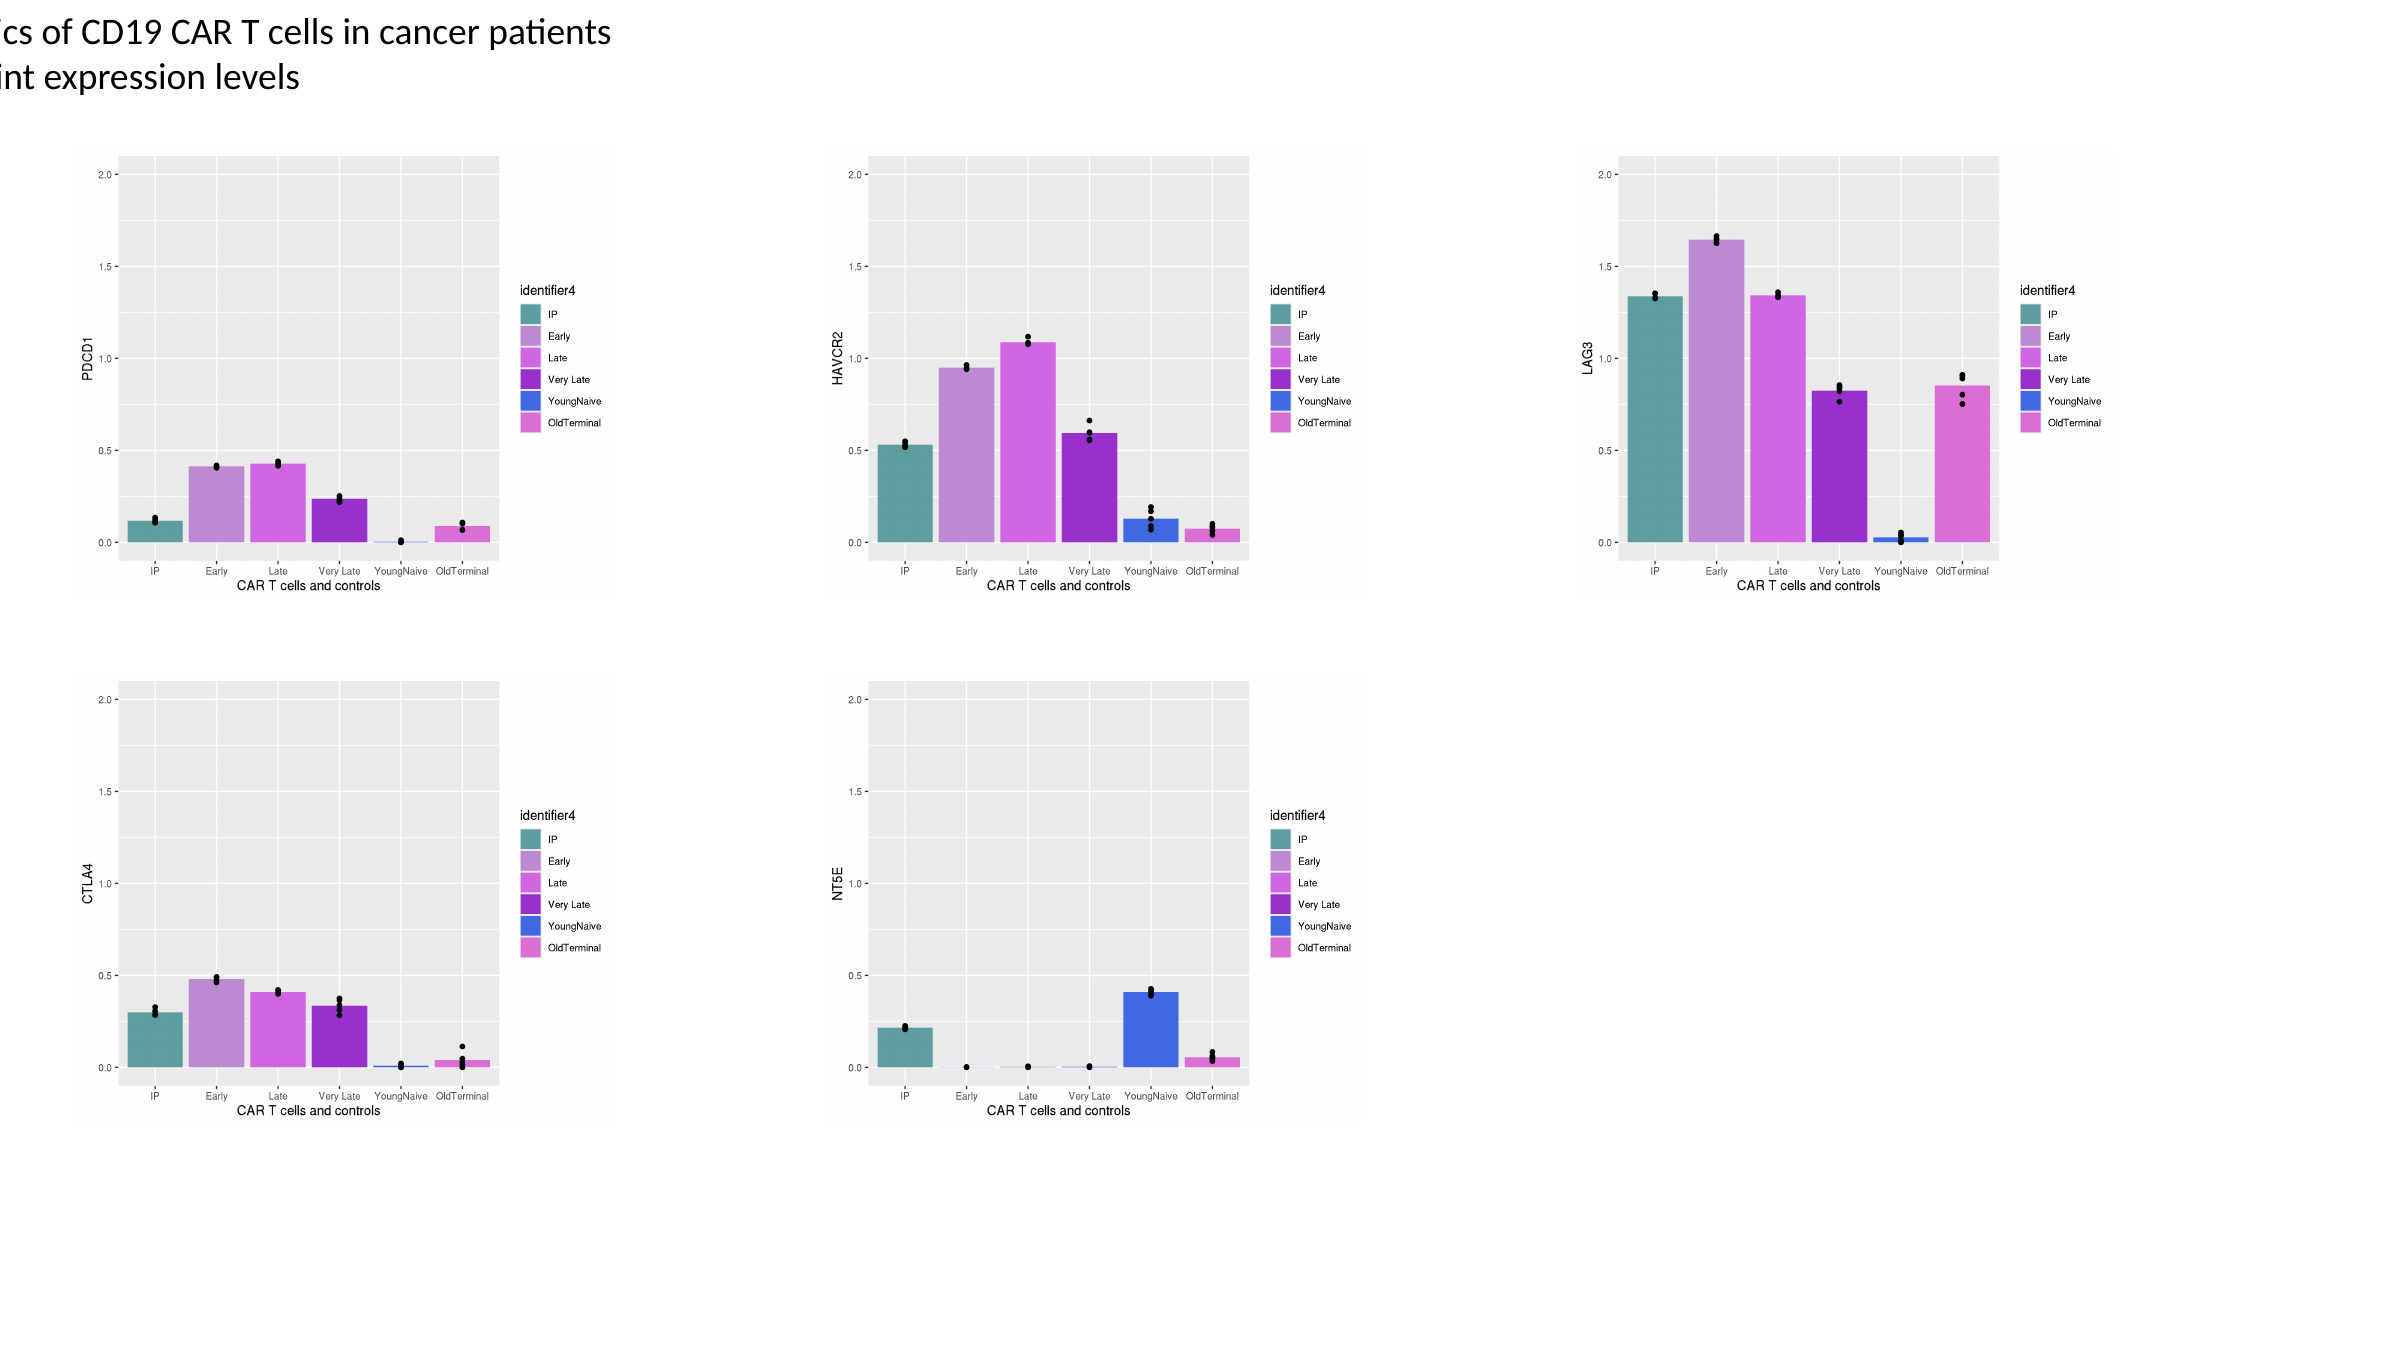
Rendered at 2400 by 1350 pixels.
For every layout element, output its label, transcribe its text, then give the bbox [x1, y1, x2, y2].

picture [74, 149, 616, 601]
picture [74, 674, 616, 1126]
picture [824, 674, 1366, 1126]
picture [824, 149, 1366, 601]
picture [1574, 149, 2116, 601]
text_box GSE125881: longitudinal kinetics of CD19 CAR T cells in cancer patients Pseudo-bulk immune checkpoint expression levels [0, 0, 628, 105]
